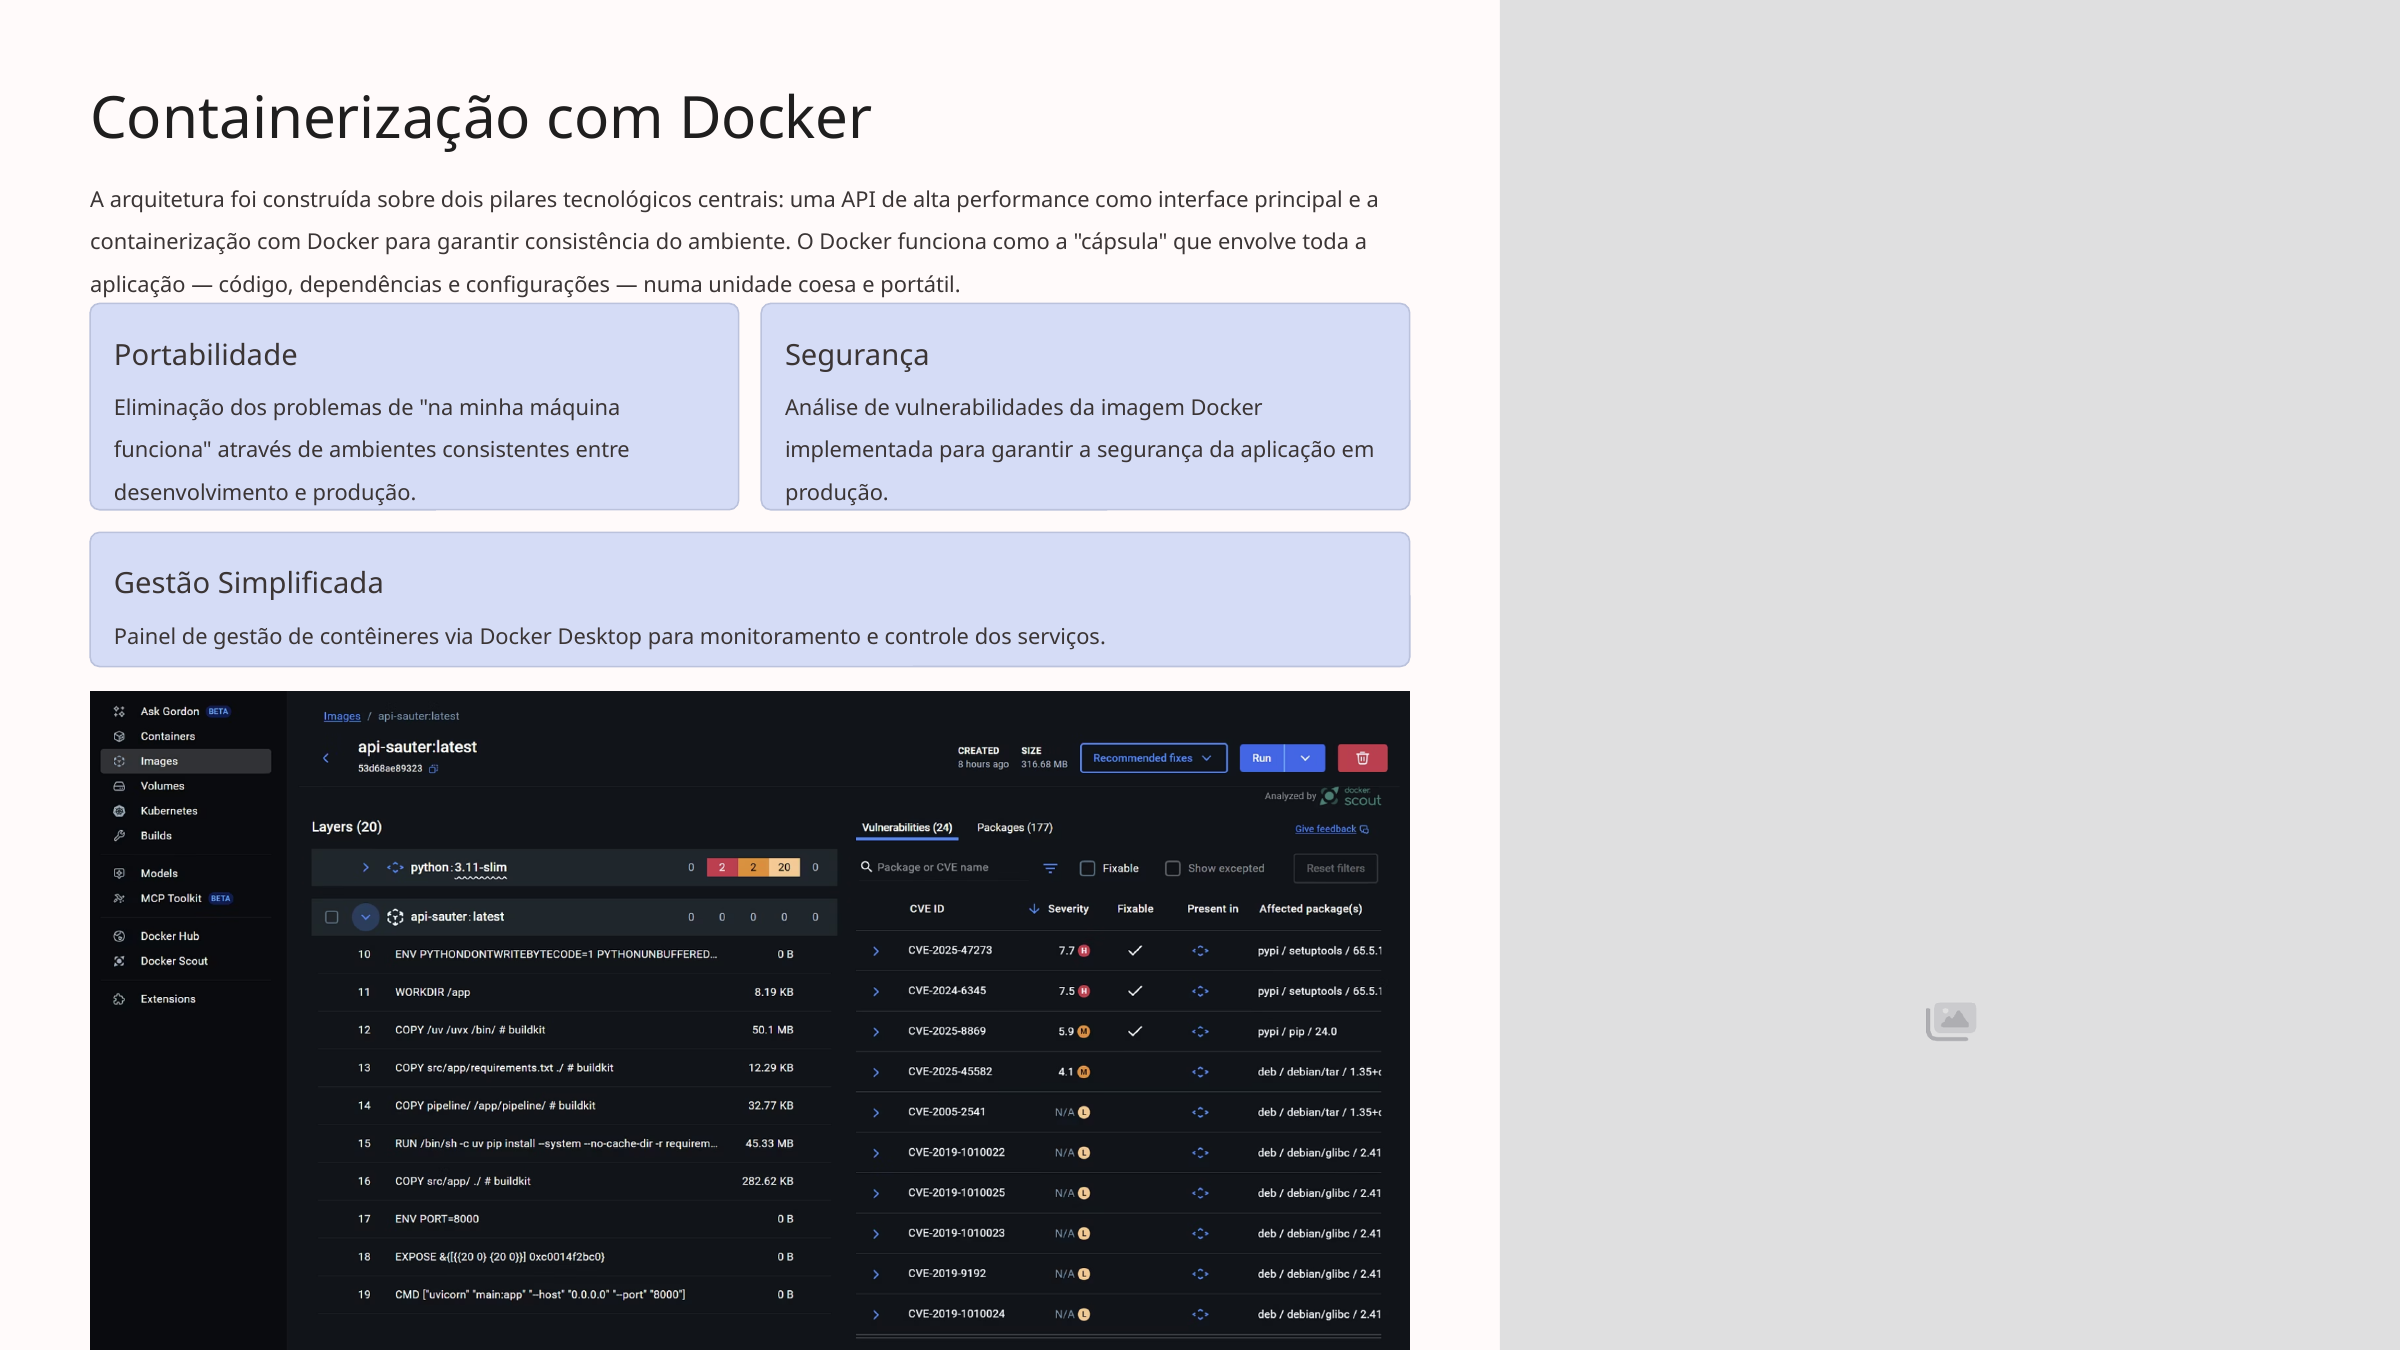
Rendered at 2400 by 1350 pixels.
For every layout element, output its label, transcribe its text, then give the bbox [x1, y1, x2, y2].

text_box Segurança [785, 327, 1082, 365]
text_box A arquitetura foi construída sobre dois pilares tecnológicos centrais: uma API de alta performance como interface principal e a containerização com Docker para garantir consistência do ambiente. O Docker funciona como a "cápsula" que envolve toda a aplicação — código, dependências e configurações — numa unidade coesa e portátil. [90, 169, 1410, 279]
text_box [90, 532, 1410, 667]
text_box Portabilidade [113, 327, 411, 365]
picture [89, 691, 1410, 1350]
text_box [761, 303, 1410, 510]
picture [1499, 0, 2400, 1350]
text_box [90, 303, 739, 510]
text_box Gestão Simplificada [113, 556, 415, 594]
text_box Painel de gestão de contêineres via Docker Desktop para monitoramento e controle dos serviços. [113, 606, 1386, 643]
text_box Eliminação dos problemas de "na minha máquina funciona" através de ambientes consistentes entre desenvolvimento e produção. [113, 377, 715, 486]
text_box Containerização com Docker [90, 61, 953, 137]
text_box Análise de vulnerabilidades da imagem Docker implementada para garantir a segurança da aplicação em produção. [785, 377, 1387, 486]
